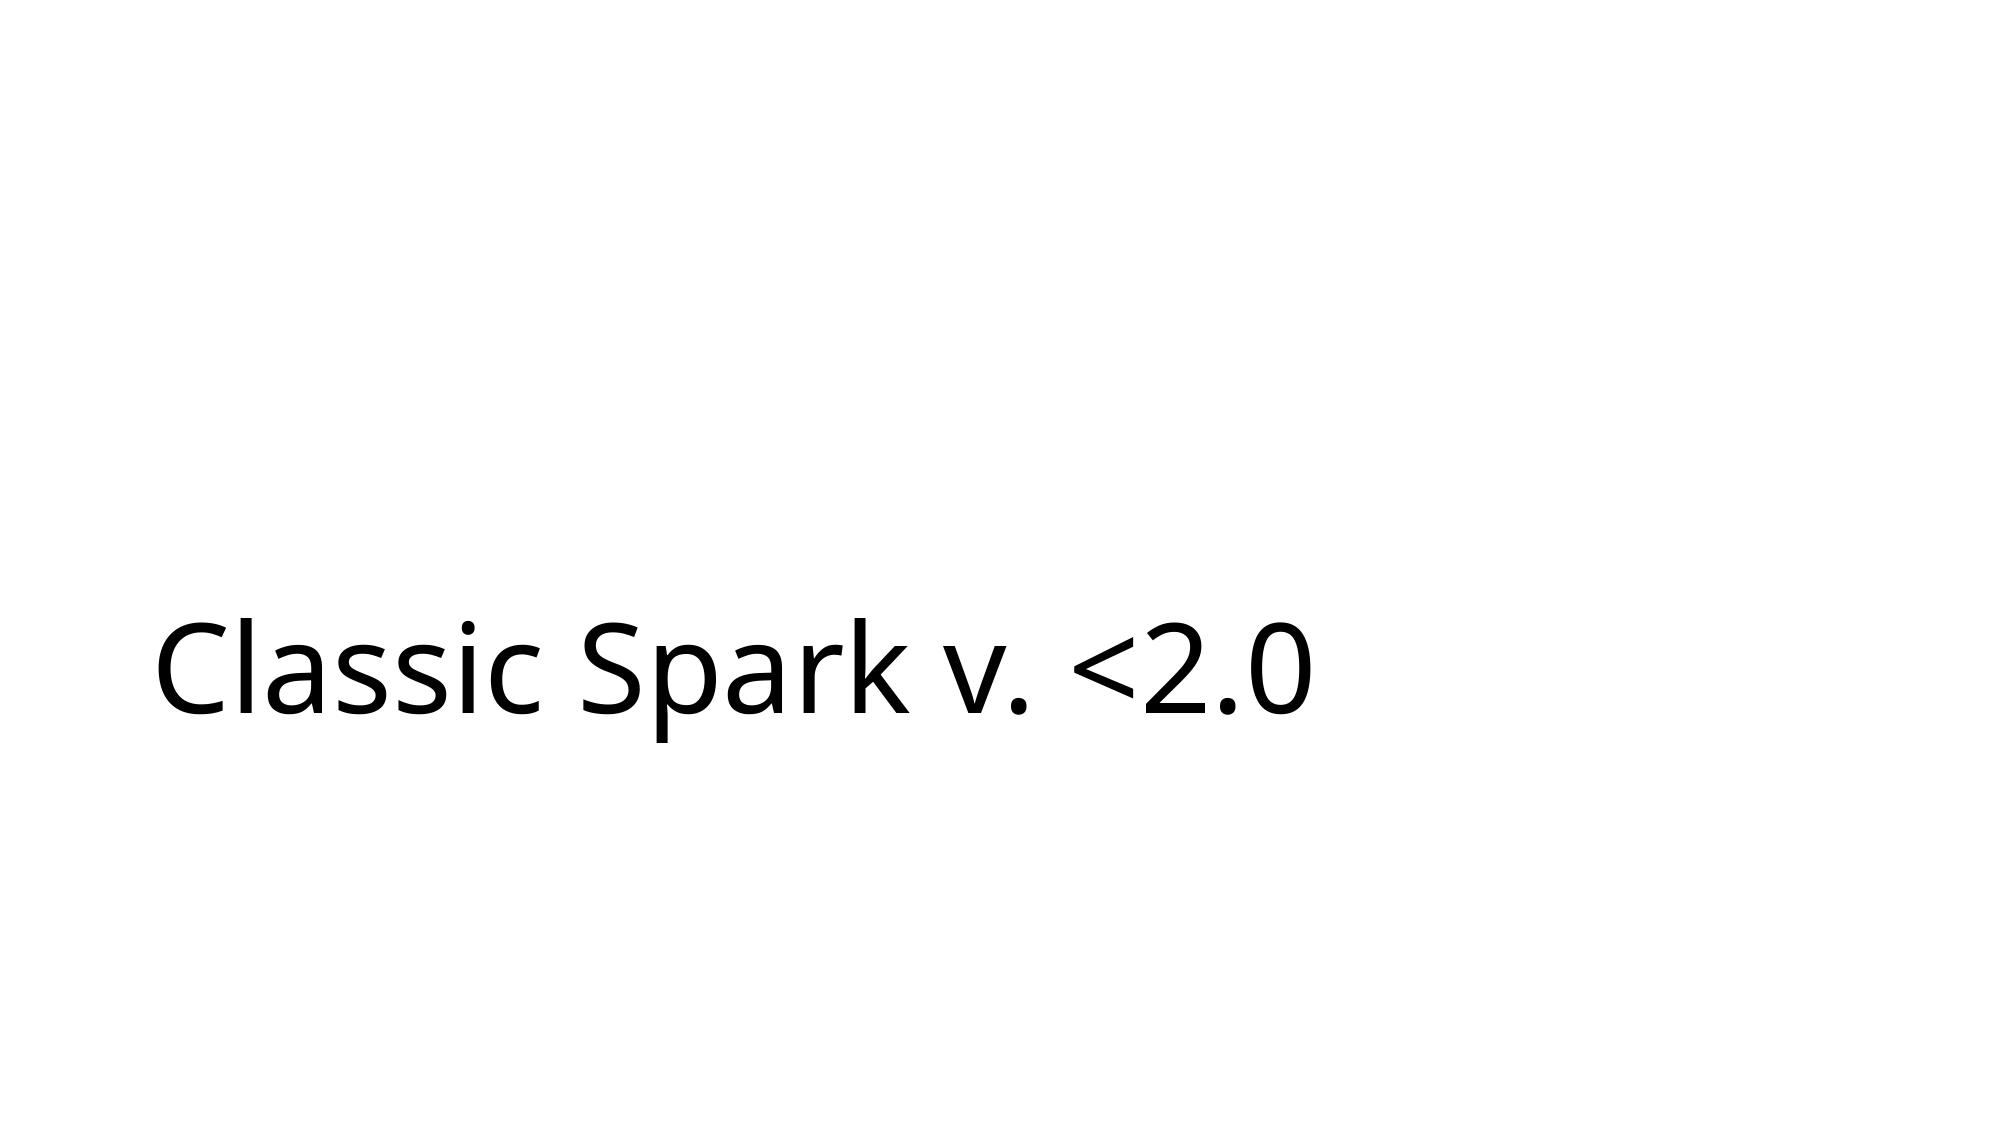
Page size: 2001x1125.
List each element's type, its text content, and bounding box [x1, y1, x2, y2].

title Classic Spark v. <2.0 [136, 280, 1862, 749]
